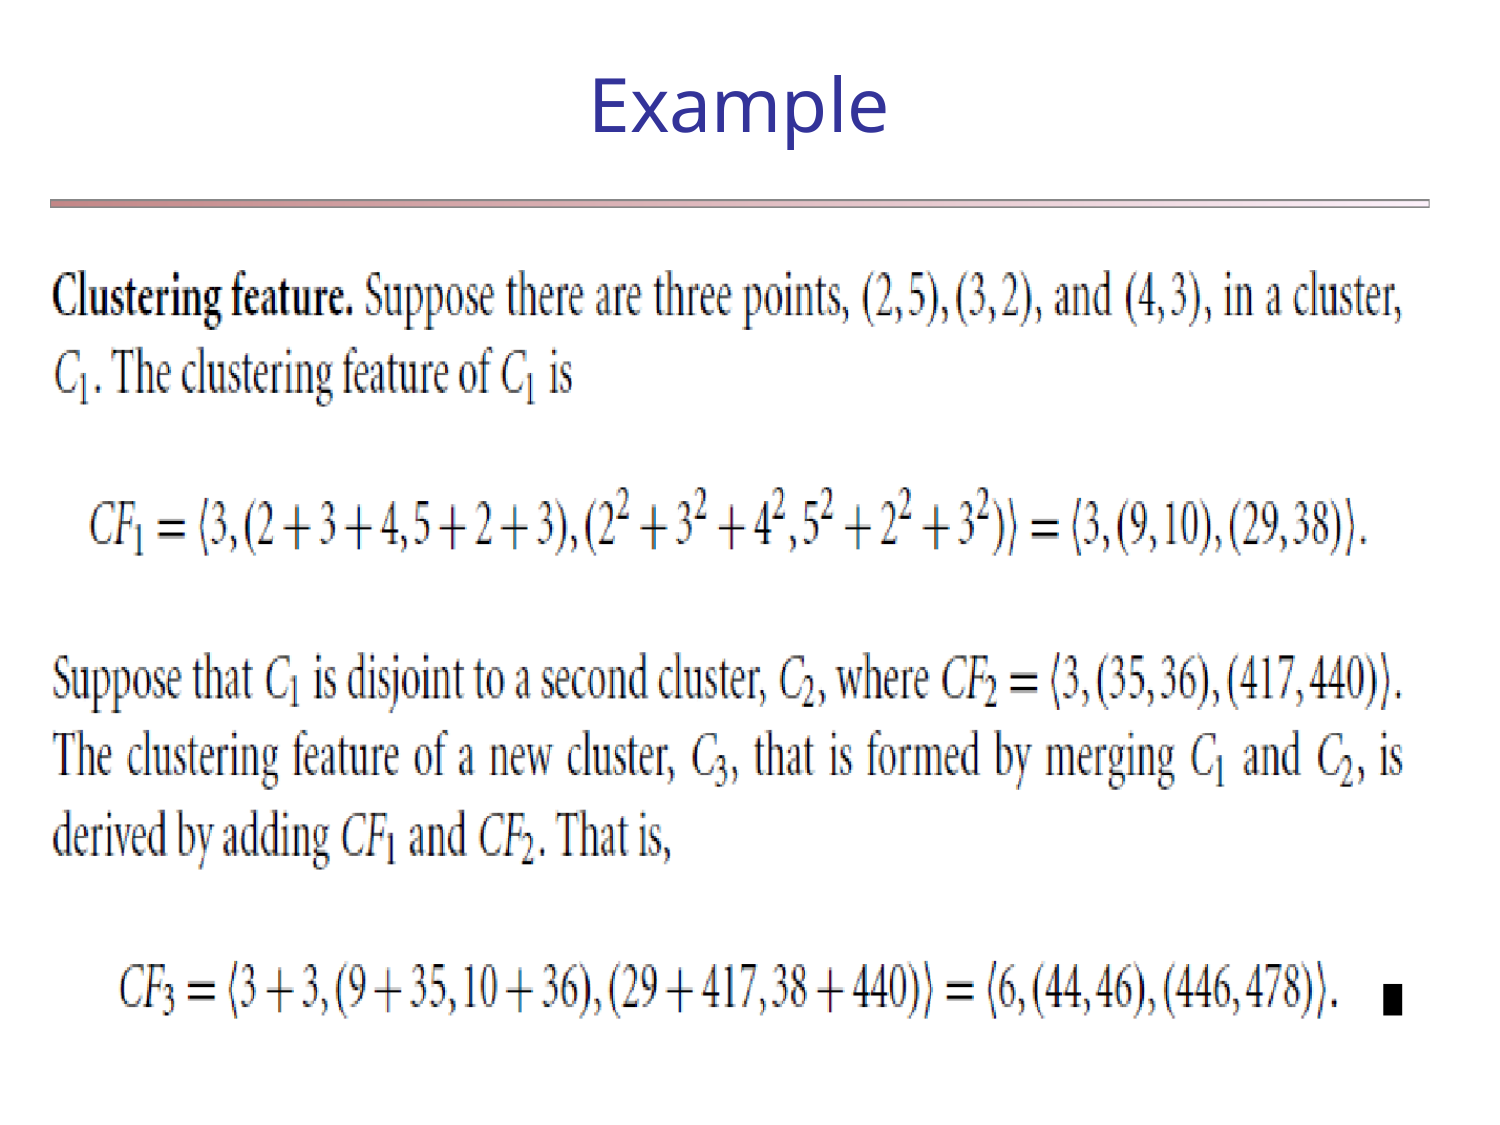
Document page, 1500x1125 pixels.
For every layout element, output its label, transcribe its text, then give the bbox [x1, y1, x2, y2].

picture [42, 247, 1420, 1048]
title Example [99, 62, 1379, 163]
